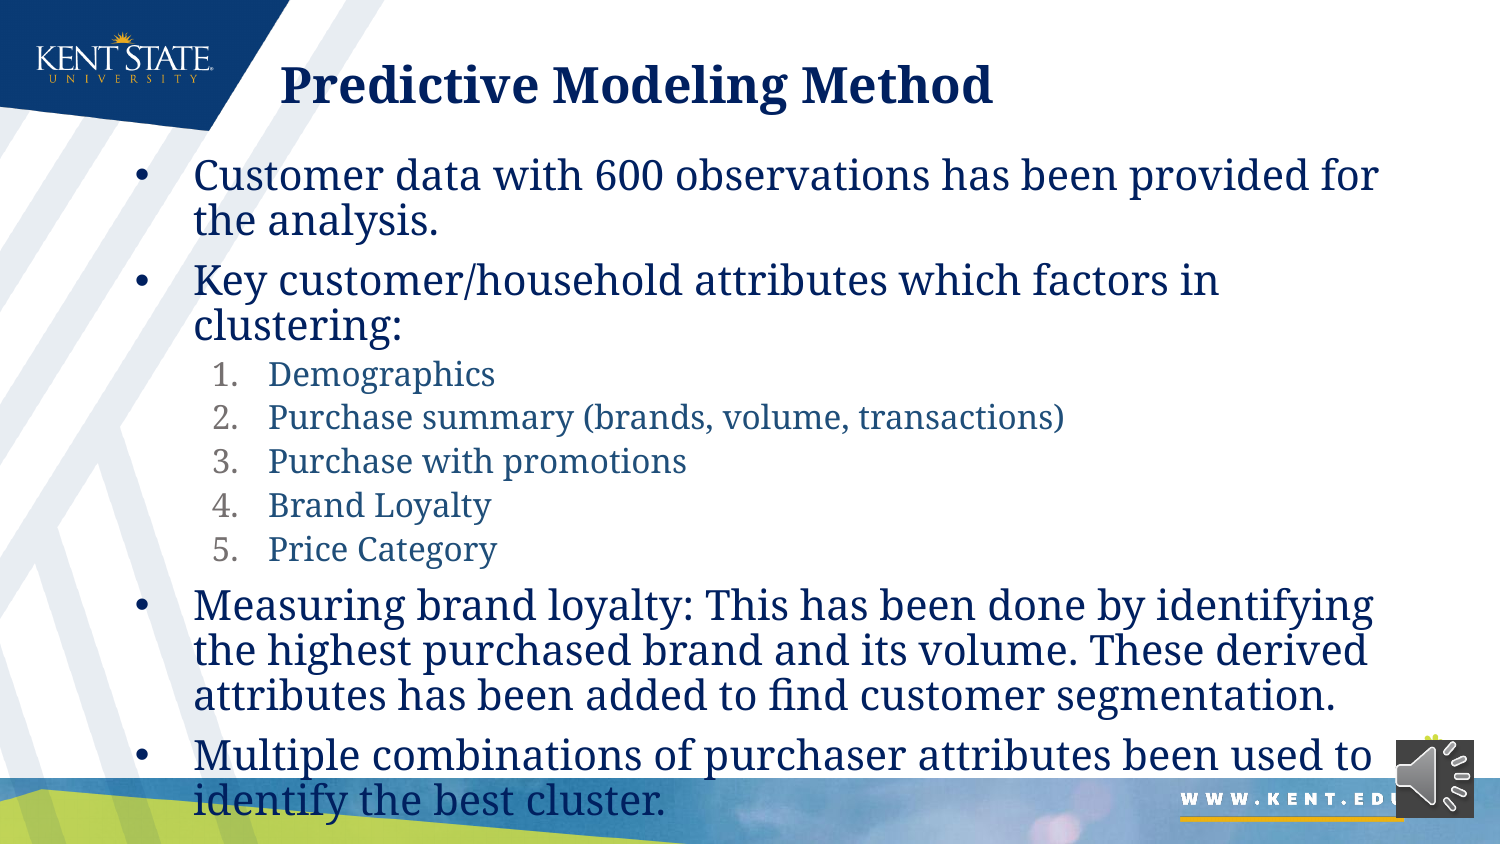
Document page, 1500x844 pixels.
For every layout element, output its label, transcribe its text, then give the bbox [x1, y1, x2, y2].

picture [0, 0, 1500, 844]
list Customer data with 600 observations has been provided for the analysis. Key customer/household attributes which factors in clustering: Demographics Purchase summary (brands, volume, transactions) Purchase with promotions Brand Loyalty Price Category Measuring brand loyalty: This has been done by identifying the highest purchased brand and its volume. These derived attributes has been added to find customer segmentation. Multiple combinations of purchaser attributes been used to identify the best cluster. [103, 146, 1397, 755]
title Predictive Modeling Method [265, 0, 1397, 146]
